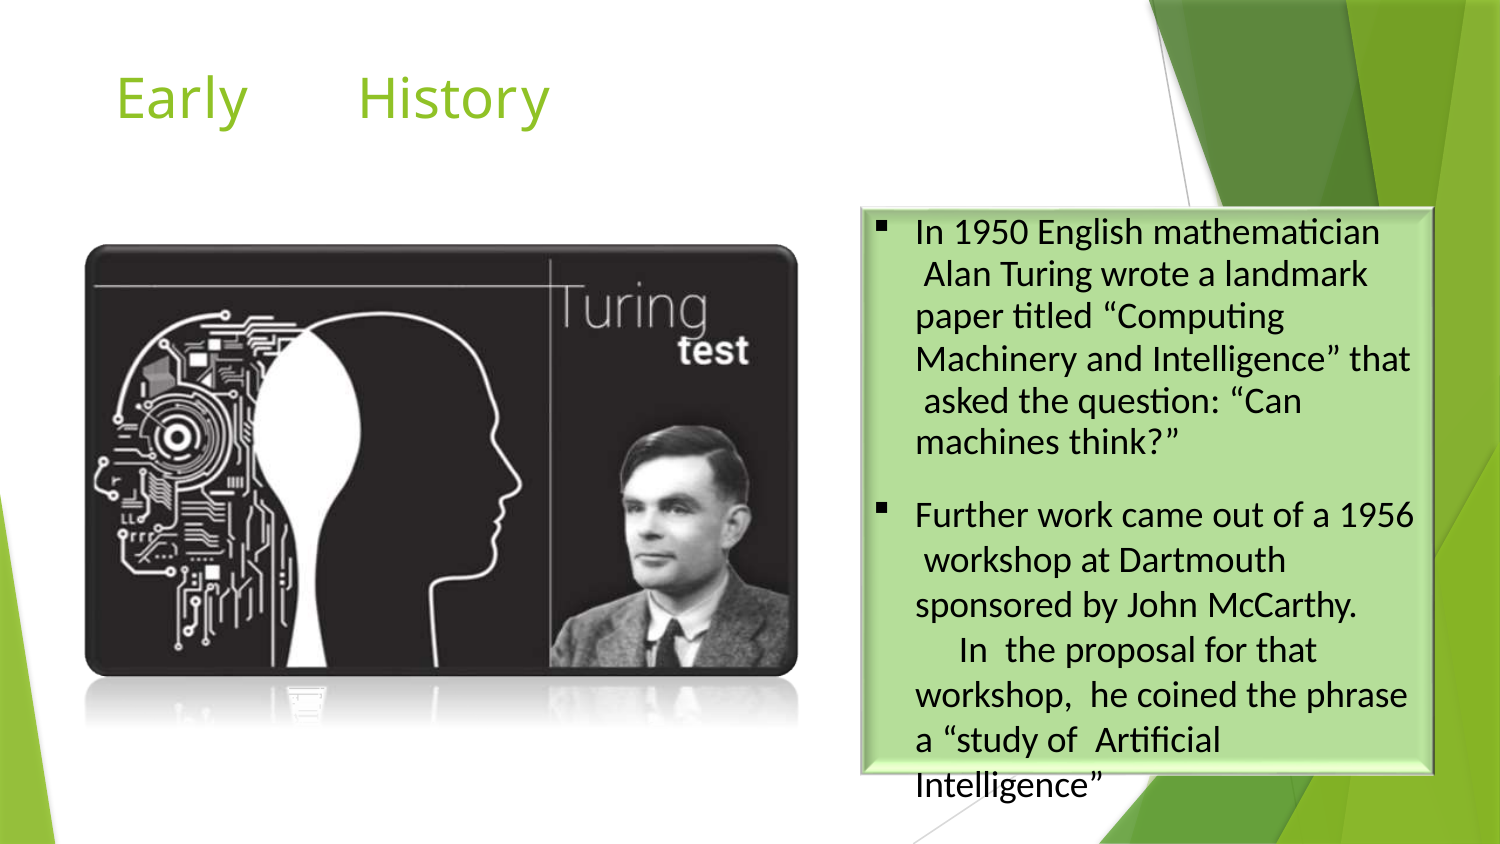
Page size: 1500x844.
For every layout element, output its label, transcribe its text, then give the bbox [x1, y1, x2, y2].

picture [859, 205, 1435, 777]
picture [82, 243, 801, 729]
title Early History [114, 61, 633, 204]
text_box In 1950 English mathematician Alan Turing wrote a landmark paper titled “Computing Machinery and Intelligence” that asked the question: “Can machines think?” Further work came out of a 1956 workshop at Dartmouth sponsored by John McCarthy. In the proposal for that workshop, he coined the phrase a “study of Artificial Intelligence” [871, 785, 1417, 806]
